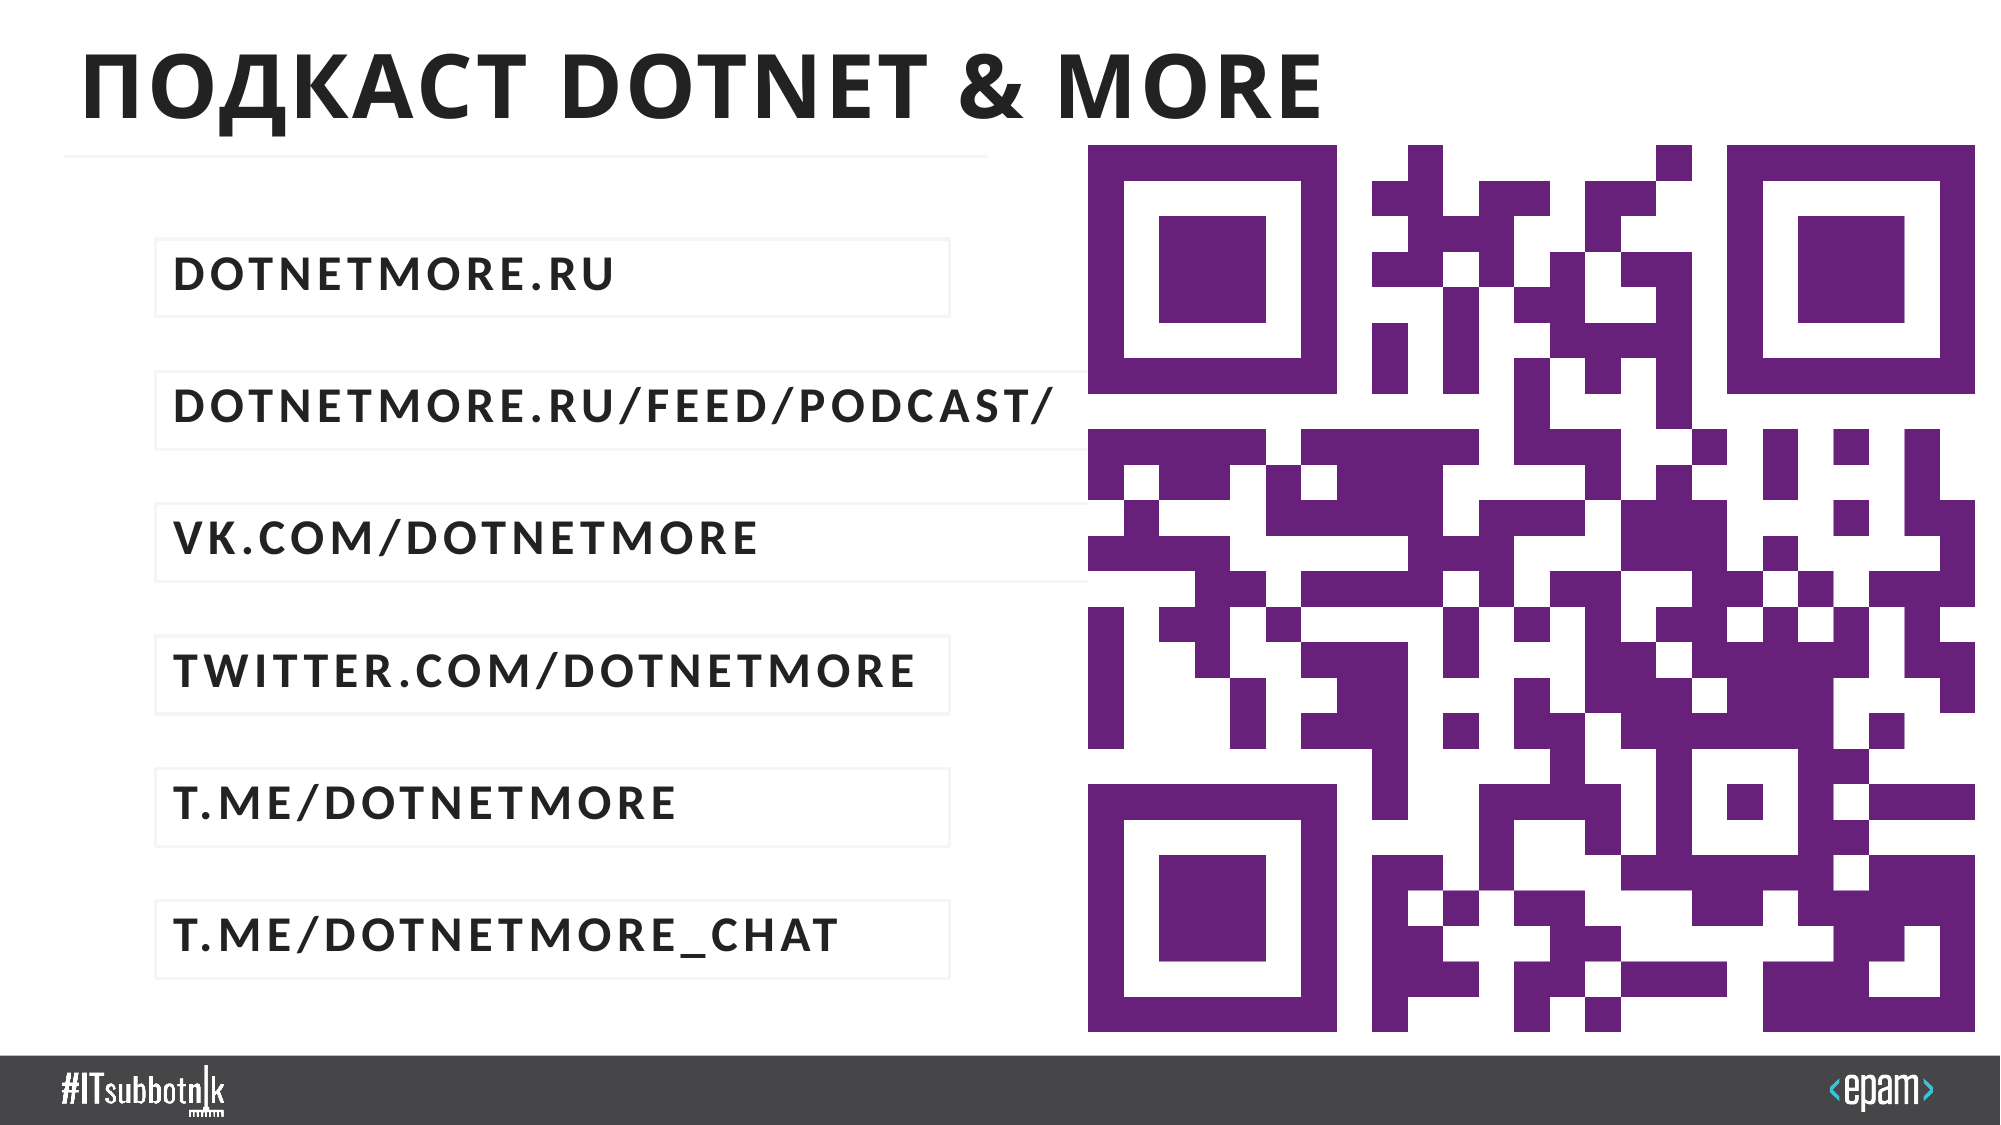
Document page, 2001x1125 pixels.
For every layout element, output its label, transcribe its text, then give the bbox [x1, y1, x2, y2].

title Подкаст Dotnet & More [78, 50, 1922, 116]
list dotnetmore.ru/feed/podcast/ [154, 370, 1088, 451]
list t.me/dotnetmore [154, 767, 951, 848]
list twitter.com/dotnetmore [154, 634, 951, 716]
list t.me/dotnetmore_chat [154, 899, 951, 980]
list dotnetmore.ru [154, 237, 951, 318]
picture [51, 1025, 235, 1125]
list vk.com/dotnetmore [154, 502, 1088, 583]
picture [1088, 145, 1975, 1032]
